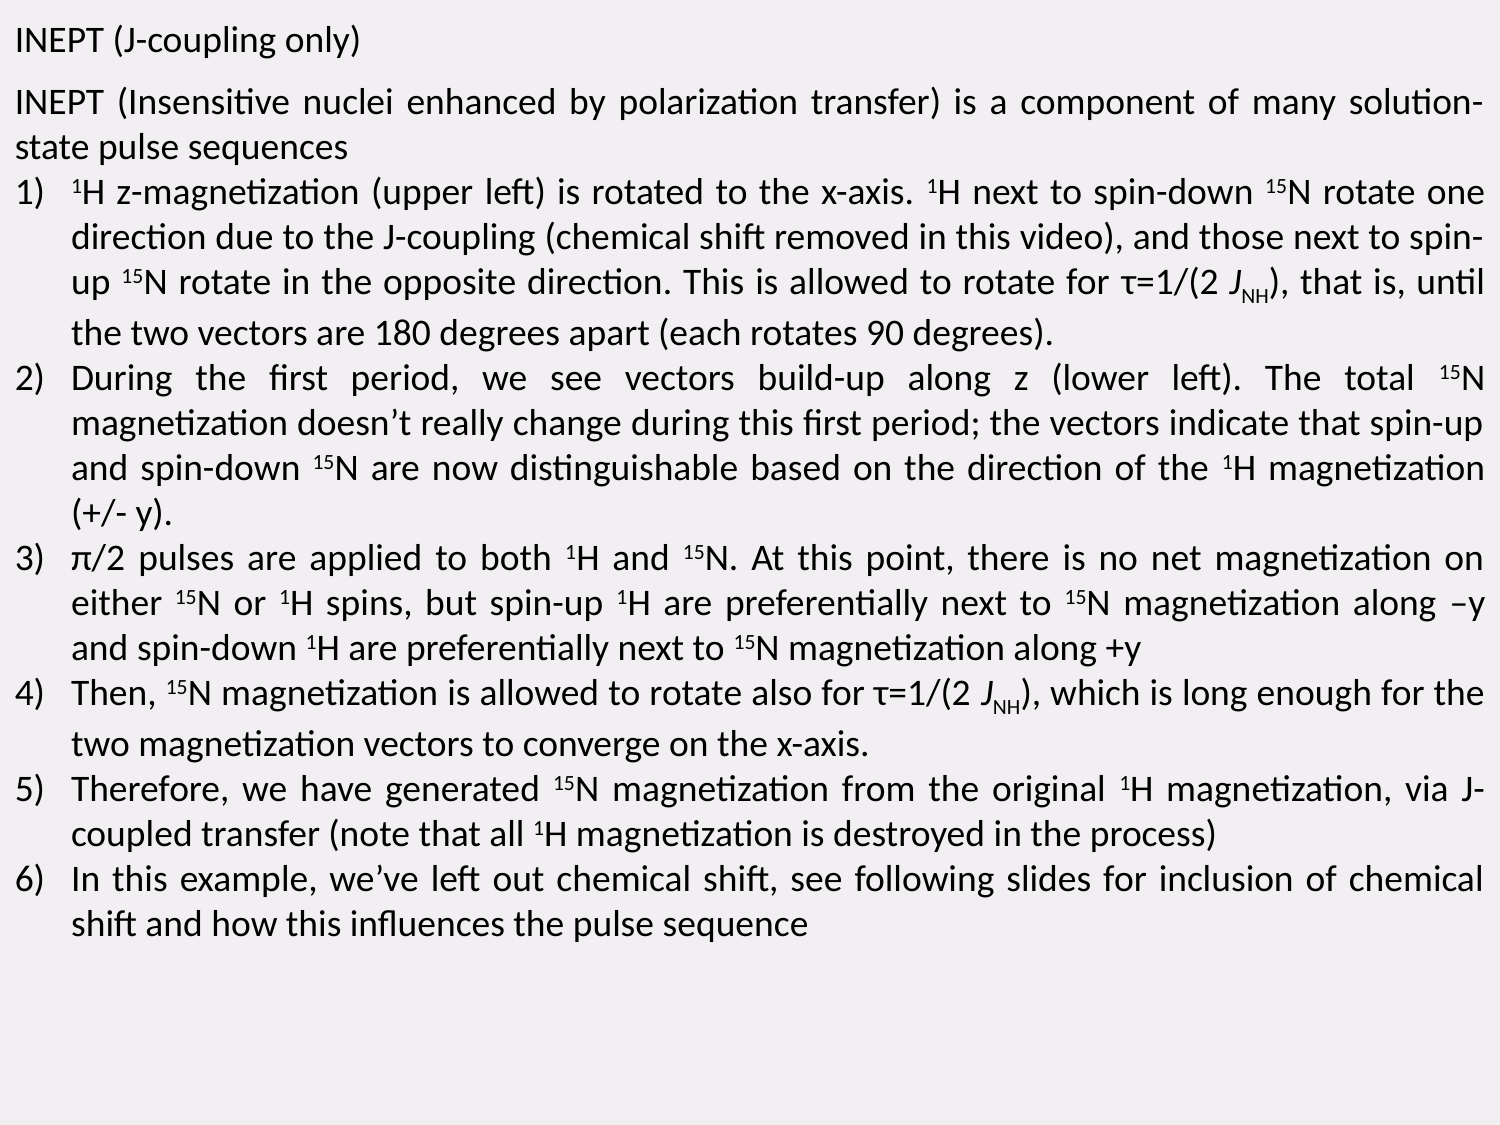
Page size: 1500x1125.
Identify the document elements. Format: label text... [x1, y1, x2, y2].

text_box INEPT (Insensitive nuclei enhanced by polarization transfer) is a component of many solution-state pulse sequences 1H z-magnetization (upper left) is rotated to the x-axis. 1H next to spin-down 15N rotate one direction due to the J-coupling (chemical shift removed in this video), and those next to spin-up 15N rotate in the opposite direction. This is allowed to rotate for τ=1/(2 JNH), that is, until the two vectors are 180 degrees apart (each rotates 90 degrees). During the first period, we see vectors build-up along z (lower left). The total 15N magnetization doesn’t really change during this first period; the vectors indicate that spin-up and spin-down 15N are now distinguishable based on the direction of the 1H magnetization (+/- y). π/2 pulses are applied to both 1H and 15N. At this point, there is no net magnetization on either 15N or 1H spins, but spin-up 1H are preferentially next to 15N magnetization along –y and spin-down 1H are preferentially next to 15N magnetization along +y Then, 15N magnetization is allowed to rotate also for τ=1/(2 JNH), which is long enough for the two magnetization vectors to converge on the x-axis. Therefore, we have generated 15N magnetization from the original 1H magnetization, via J-coupled transfer (note that all 1H magnetization is destroyed in the process) In this example, we’ve left out chemical shift, see following slides for inclusion of chemical shift and how this influences the pulse sequence [0, 69, 1500, 952]
text_box INEPT (J-coupling only) [0, 7, 726, 68]
